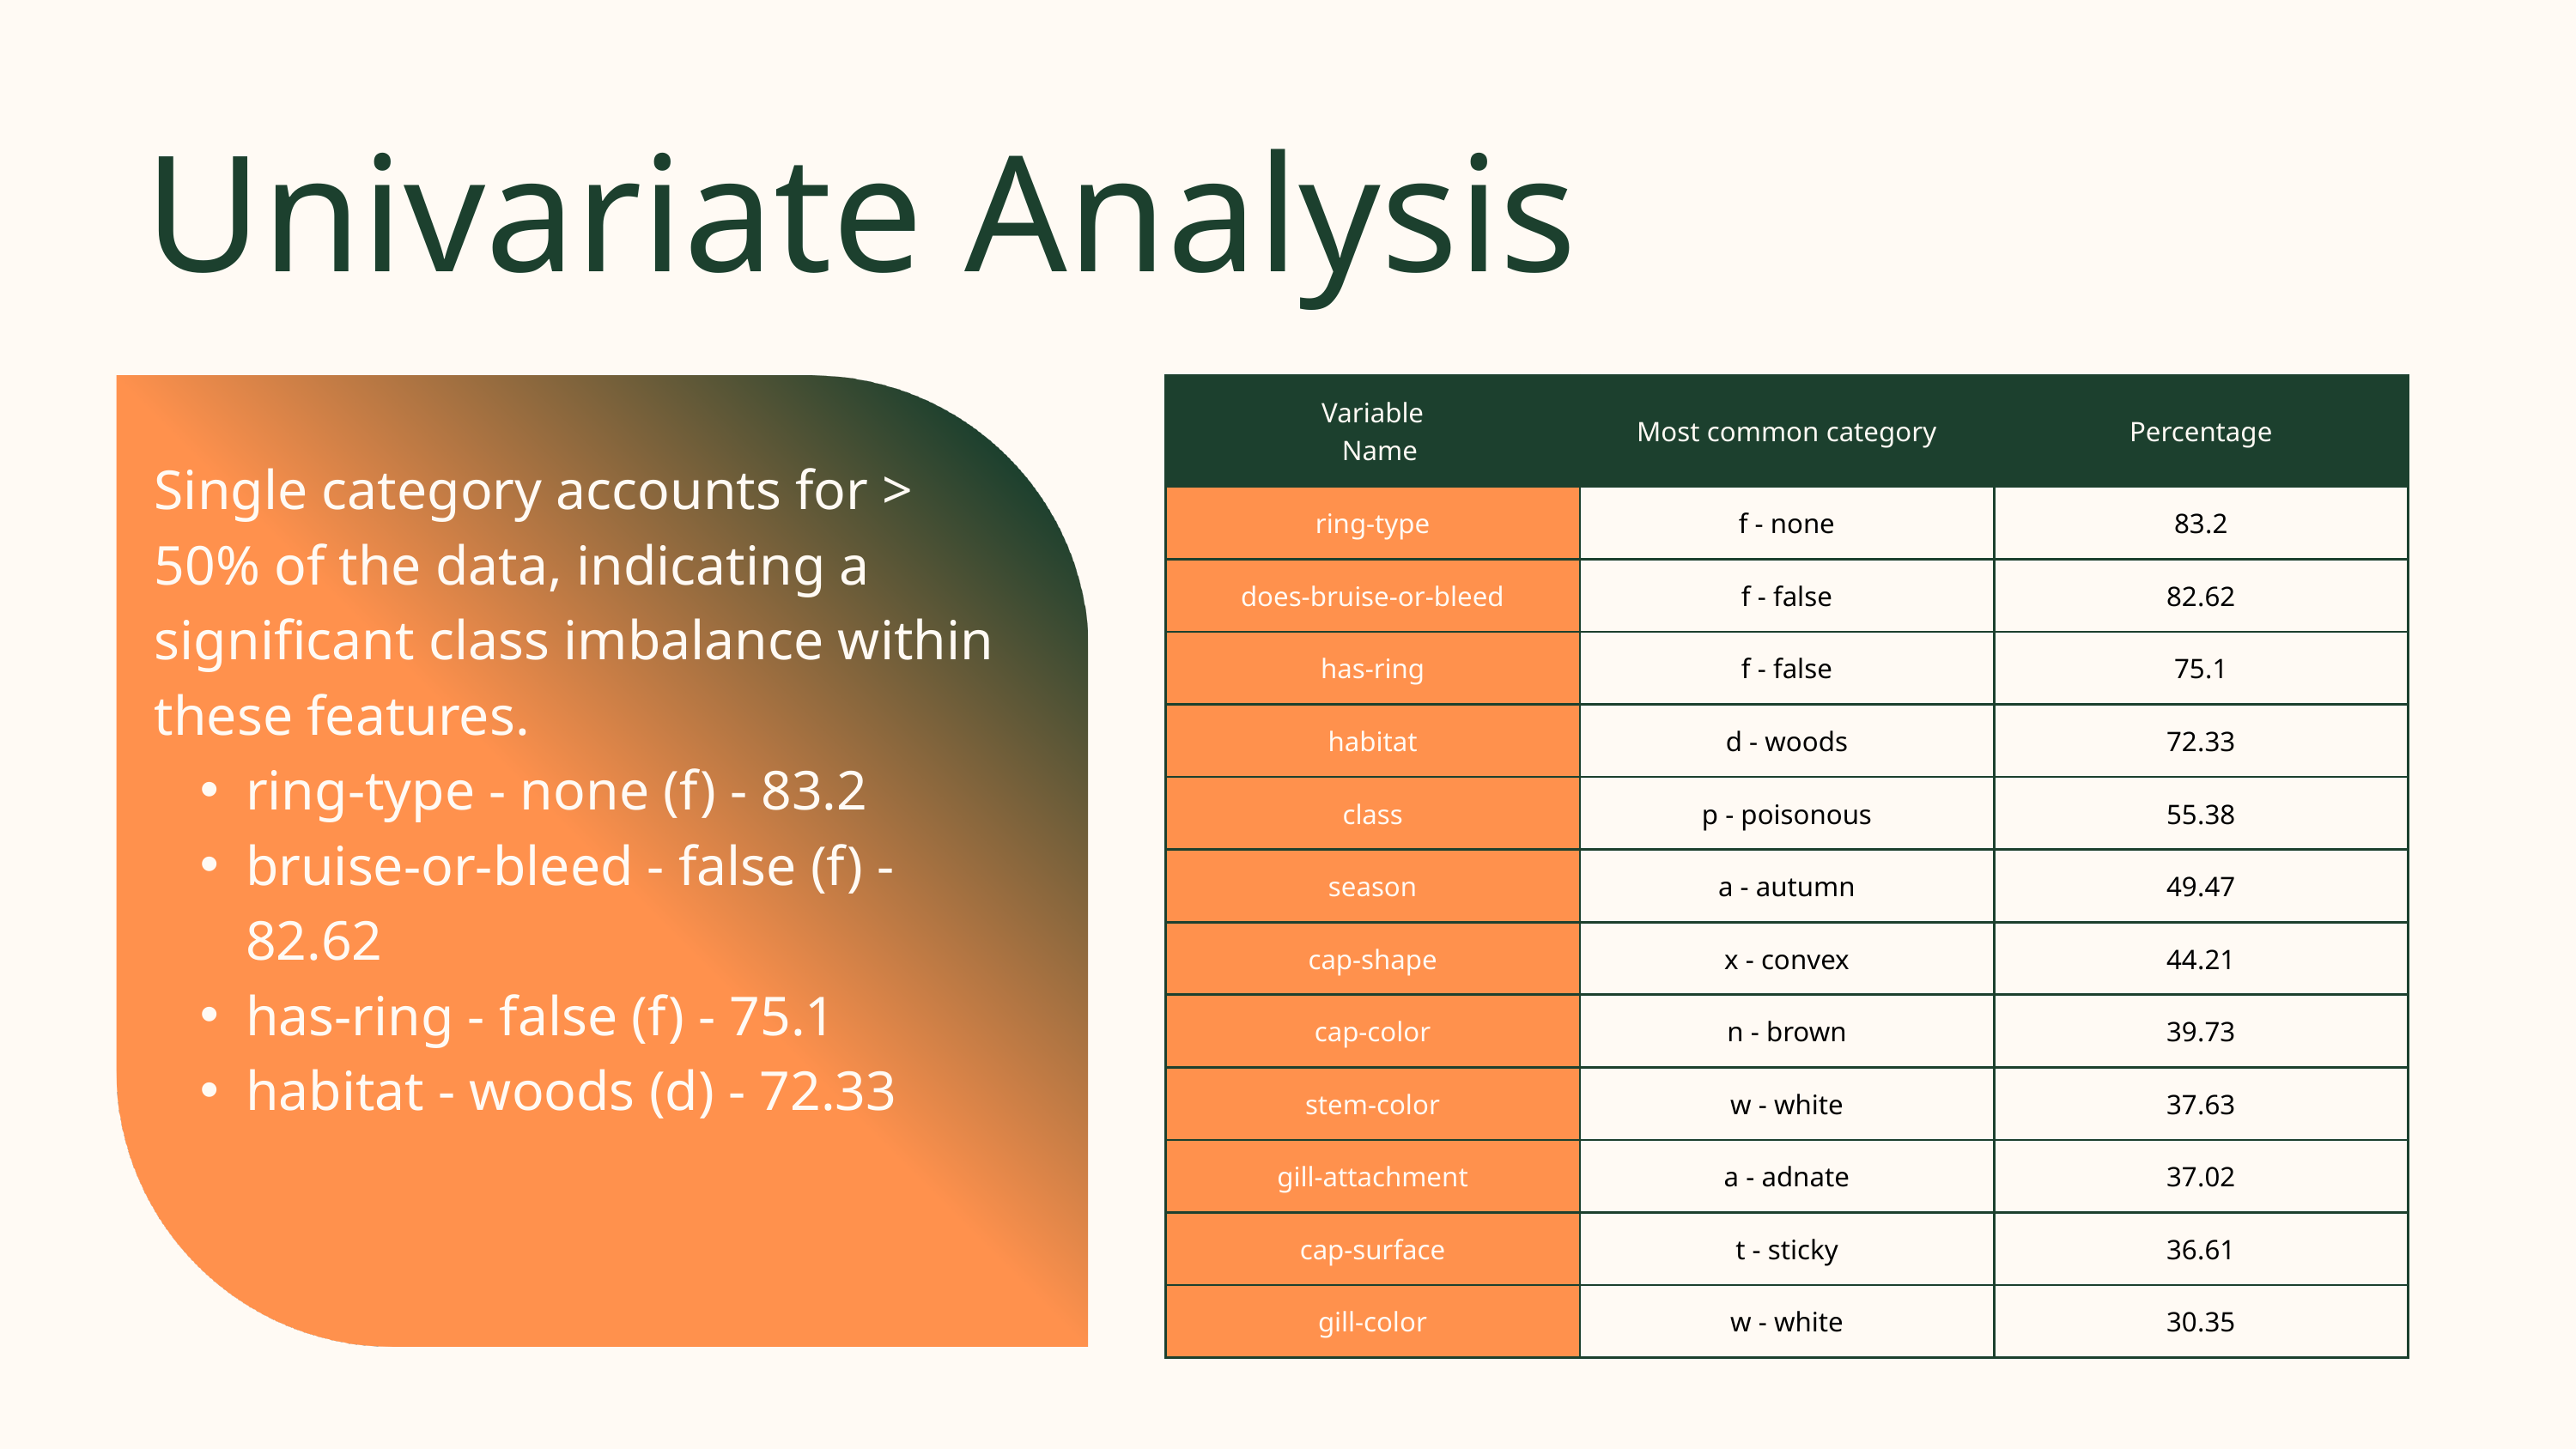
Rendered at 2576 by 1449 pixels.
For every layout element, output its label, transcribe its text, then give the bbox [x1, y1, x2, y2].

table_cell 36.61 [1996, 1214, 2407, 1284]
table_cell gill-attachment [1167, 1141, 1579, 1211]
table_cell a - autumn [1581, 851, 1993, 921]
table_cell 75.1 [1996, 633, 2407, 703]
table_cell 55.38 [1996, 778, 2407, 848]
table_header Variable Name [1167, 376, 1579, 485]
table_cell d - woods [1581, 706, 1993, 776]
table_cell stem-color [1167, 1069, 1579, 1139]
table_cell 72.33 [1996, 706, 2407, 776]
table_cell 37.63 [1996, 1069, 2407, 1139]
table_header Percentage [1996, 376, 2407, 485]
table_cell 83.2 [1996, 488, 2407, 558]
table_cell w - white [1581, 1069, 1993, 1139]
table_cell 39.73 [1996, 996, 2407, 1066]
text_box Single category accounts for > 50% of the data, indicating a significant class imbalance within these features. ring-type - none (f) - 83.2 bruise-or-bleed - false (f) - 82.62 has-ring - false (f) - 75.1 habitat - woods (d) - 72.33 [154, 445, 1030, 1122]
table_cell cap-shape [1167, 924, 1579, 993]
table_cell p - poisonous [1581, 778, 1993, 848]
table_cell cap-surface [1167, 1214, 1579, 1284]
table_cell does-bruise-or-bleed [1167, 561, 1579, 631]
table_cell gill-color [1167, 1286, 1579, 1356]
table_cell 49.47 [1996, 851, 2407, 921]
table_cell a - adnate [1581, 1141, 1993, 1211]
table_cell t - sticky [1581, 1214, 1993, 1284]
table_cell has-ring [1167, 633, 1579, 703]
table_cell n - brown [1581, 996, 1993, 1066]
table_cell f - false [1581, 633, 1993, 703]
table_cell 44.21 [1996, 924, 2407, 993]
table_cell w - white [1581, 1286, 1993, 1356]
table_cell season [1167, 851, 1579, 921]
table_header Most common category [1581, 376, 1993, 485]
table_cell 82.62 [1996, 561, 2407, 631]
table_cell class [1167, 778, 1579, 848]
table_cell cap-color [1167, 996, 1579, 1066]
table_cell 30.35 [1996, 1286, 2407, 1356]
table_cell ring-type [1167, 488, 1579, 558]
text_box Univariate Analysis [144, 111, 1847, 304]
table_cell f - none [1581, 488, 1993, 558]
table_cell f - false [1581, 561, 1993, 631]
table_cell x - convex [1581, 924, 1993, 993]
table_cell 37.02 [1996, 1141, 2407, 1211]
table_cell habitat [1167, 706, 1579, 776]
text_box [116, 375, 1089, 1347]
